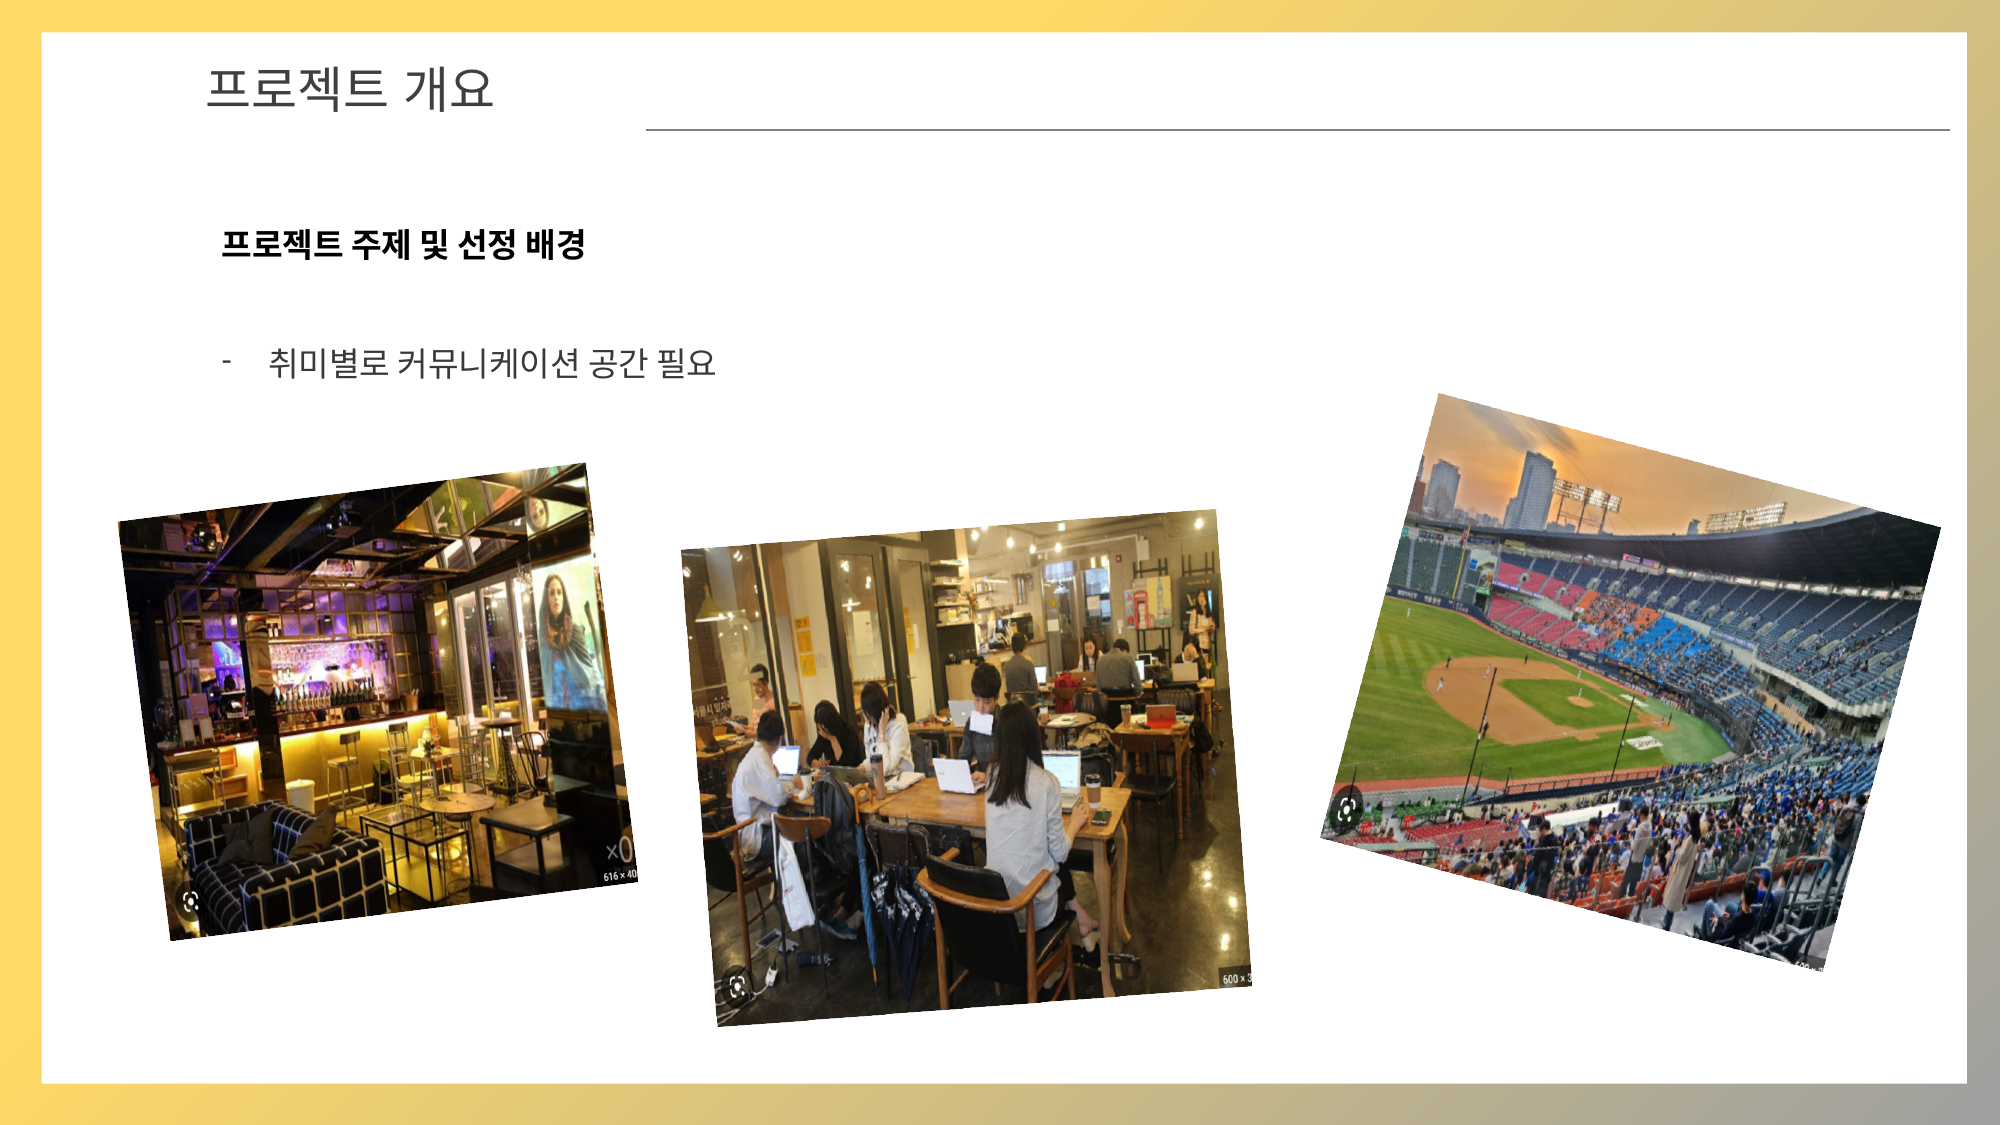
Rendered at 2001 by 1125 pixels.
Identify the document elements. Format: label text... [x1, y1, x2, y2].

text_box 프로젝트 주제 및 선정 배경 취미별로 커뮤니케이션 공간 필요 [206, 216, 1883, 591]
text_box 01 [41, 32, 233, 148]
picture [1321, 393, 1940, 972]
picture [118, 463, 638, 941]
picture [681, 509, 1252, 1027]
text_box [41, 32, 1967, 1084]
text_box 프로젝트 개요 [190, 51, 550, 127]
